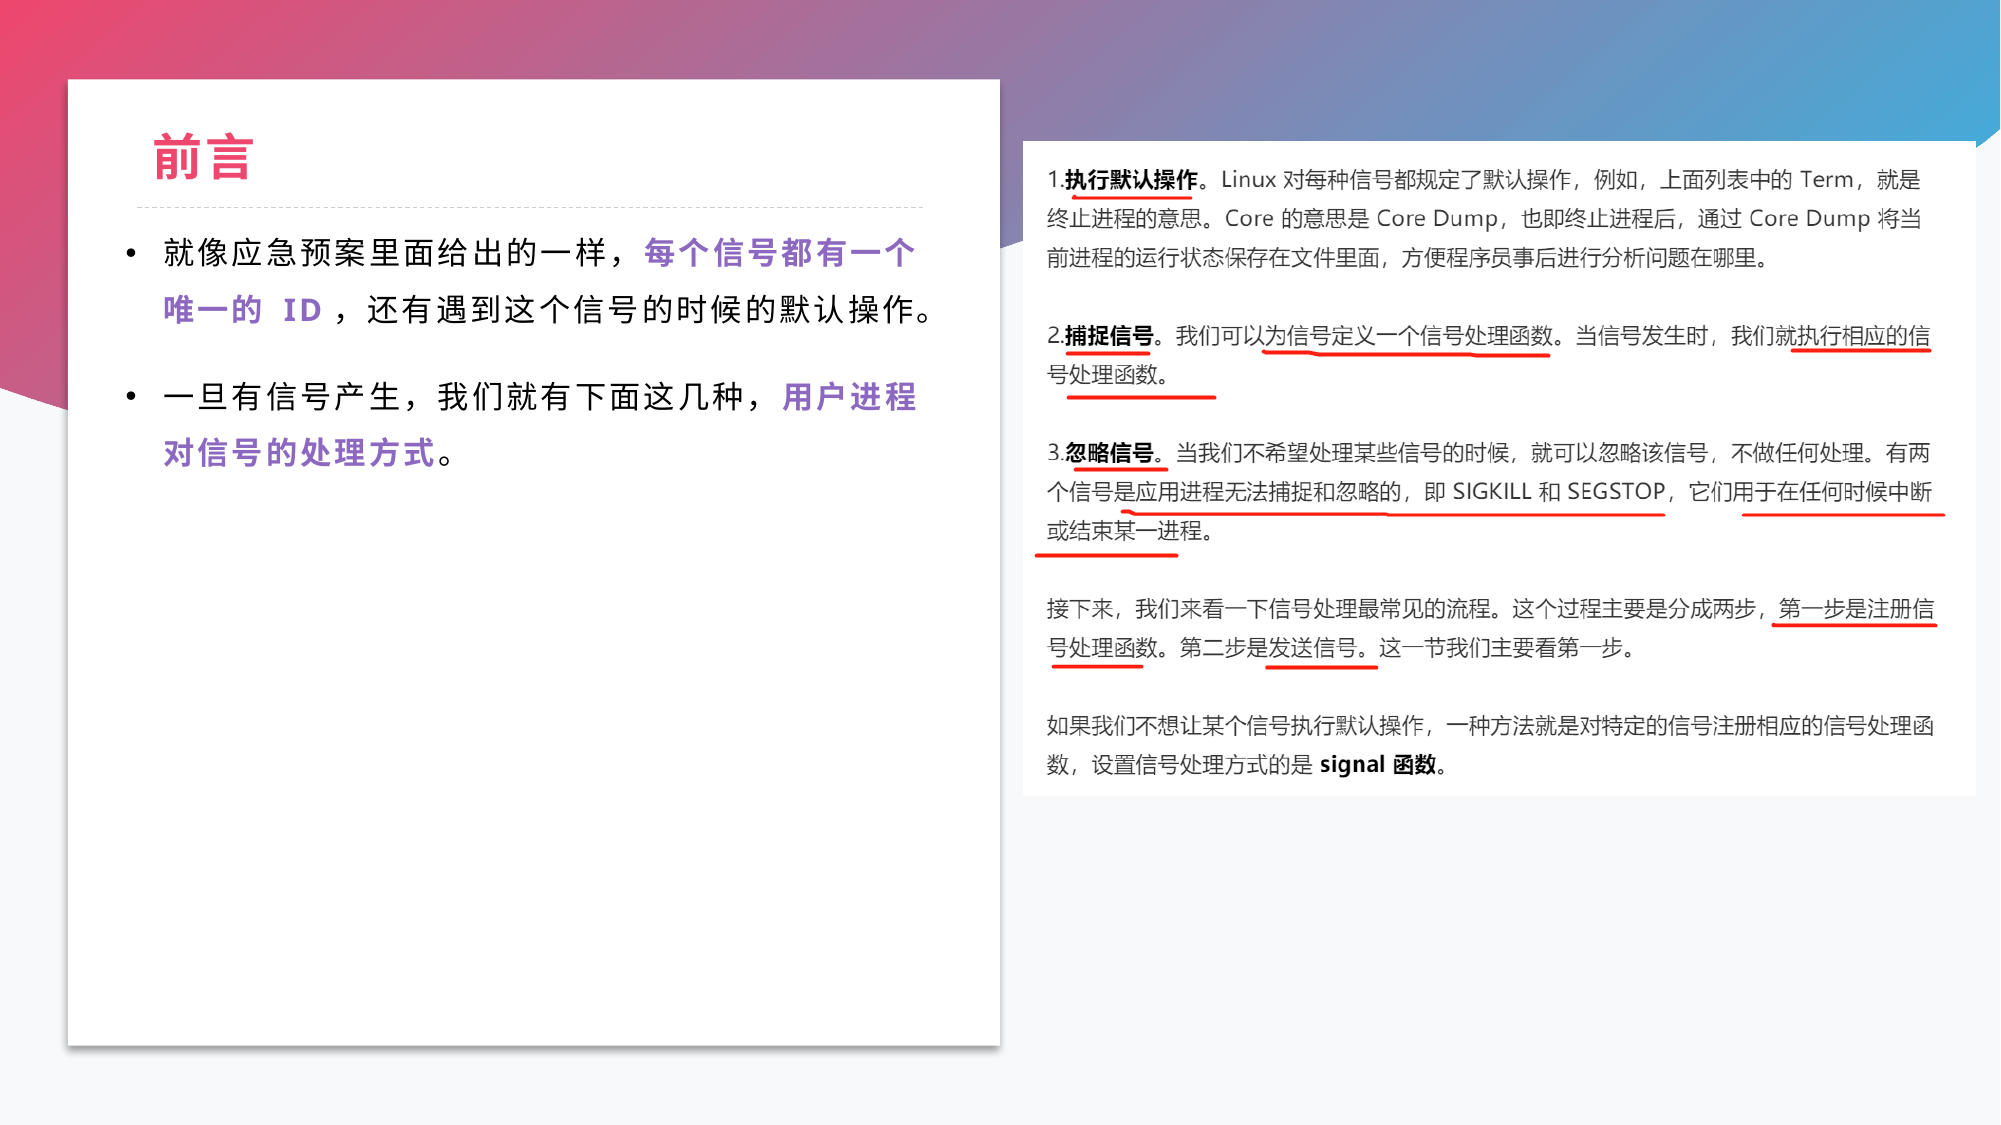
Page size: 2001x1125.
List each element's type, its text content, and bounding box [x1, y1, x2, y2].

list 就像应急预案里面给出的一样，每个信号都有一个唯一的 ID，还有遇到这个信号的时候的默认操作。 一旦有信号产生，我们就有下面这几种，用户进程对信号的处理方式。 [110, 207, 951, 1014]
title 前言 [137, 111, 924, 208]
picture [1023, 141, 1976, 796]
